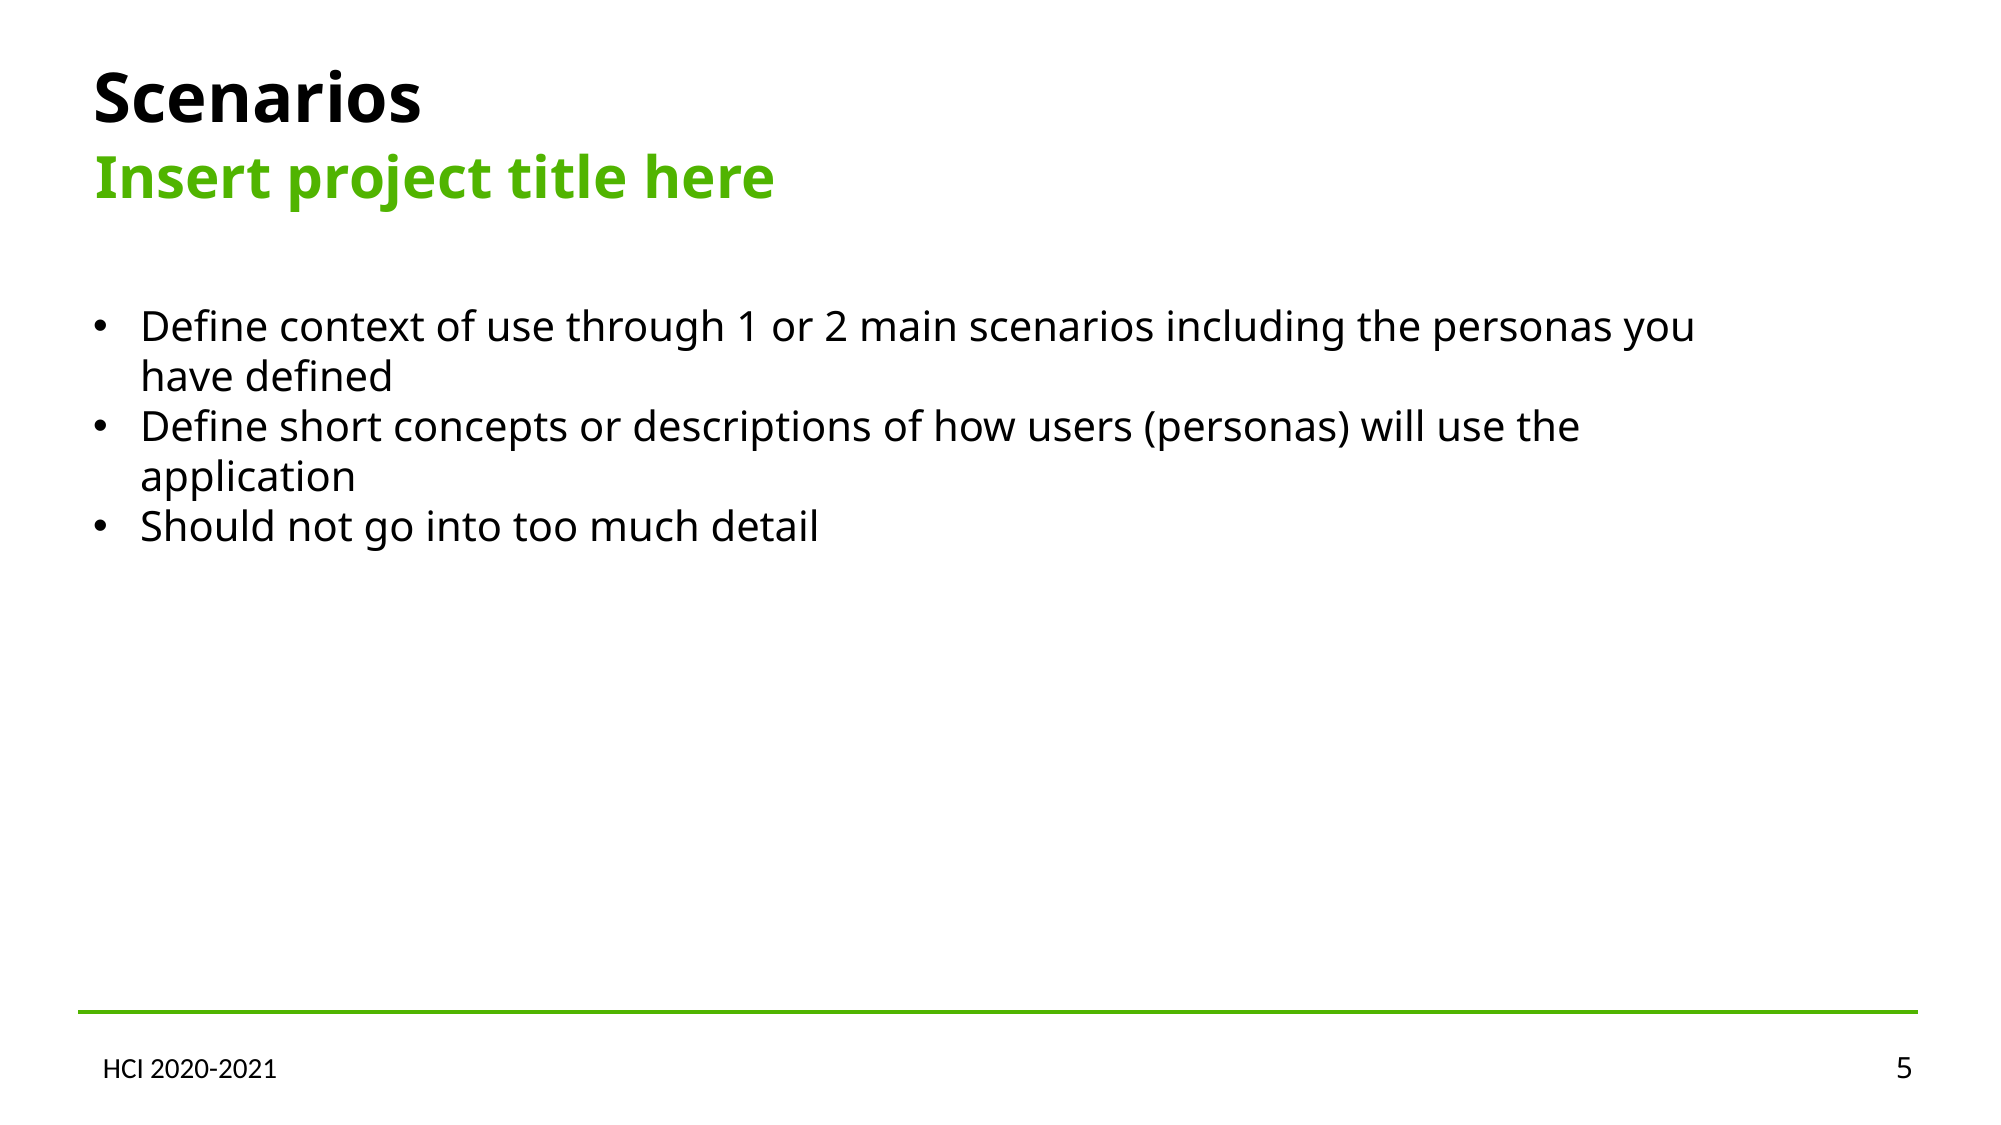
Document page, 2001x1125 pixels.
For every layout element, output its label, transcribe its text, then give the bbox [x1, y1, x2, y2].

text_box HCI 2020-2021 [88, 1041, 631, 1093]
text_box Scenarios [78, 54, 1922, 146]
text_box 5 [1807, 1041, 1928, 1093]
text_box Insert project title here [95, 140, 1922, 281]
text_box Define context of use through 1 or 2 main scenarios including the personas you have defined Define short concepts or descriptions of how users (personas) will use the application Should not go into too much detail [78, 292, 1808, 608]
